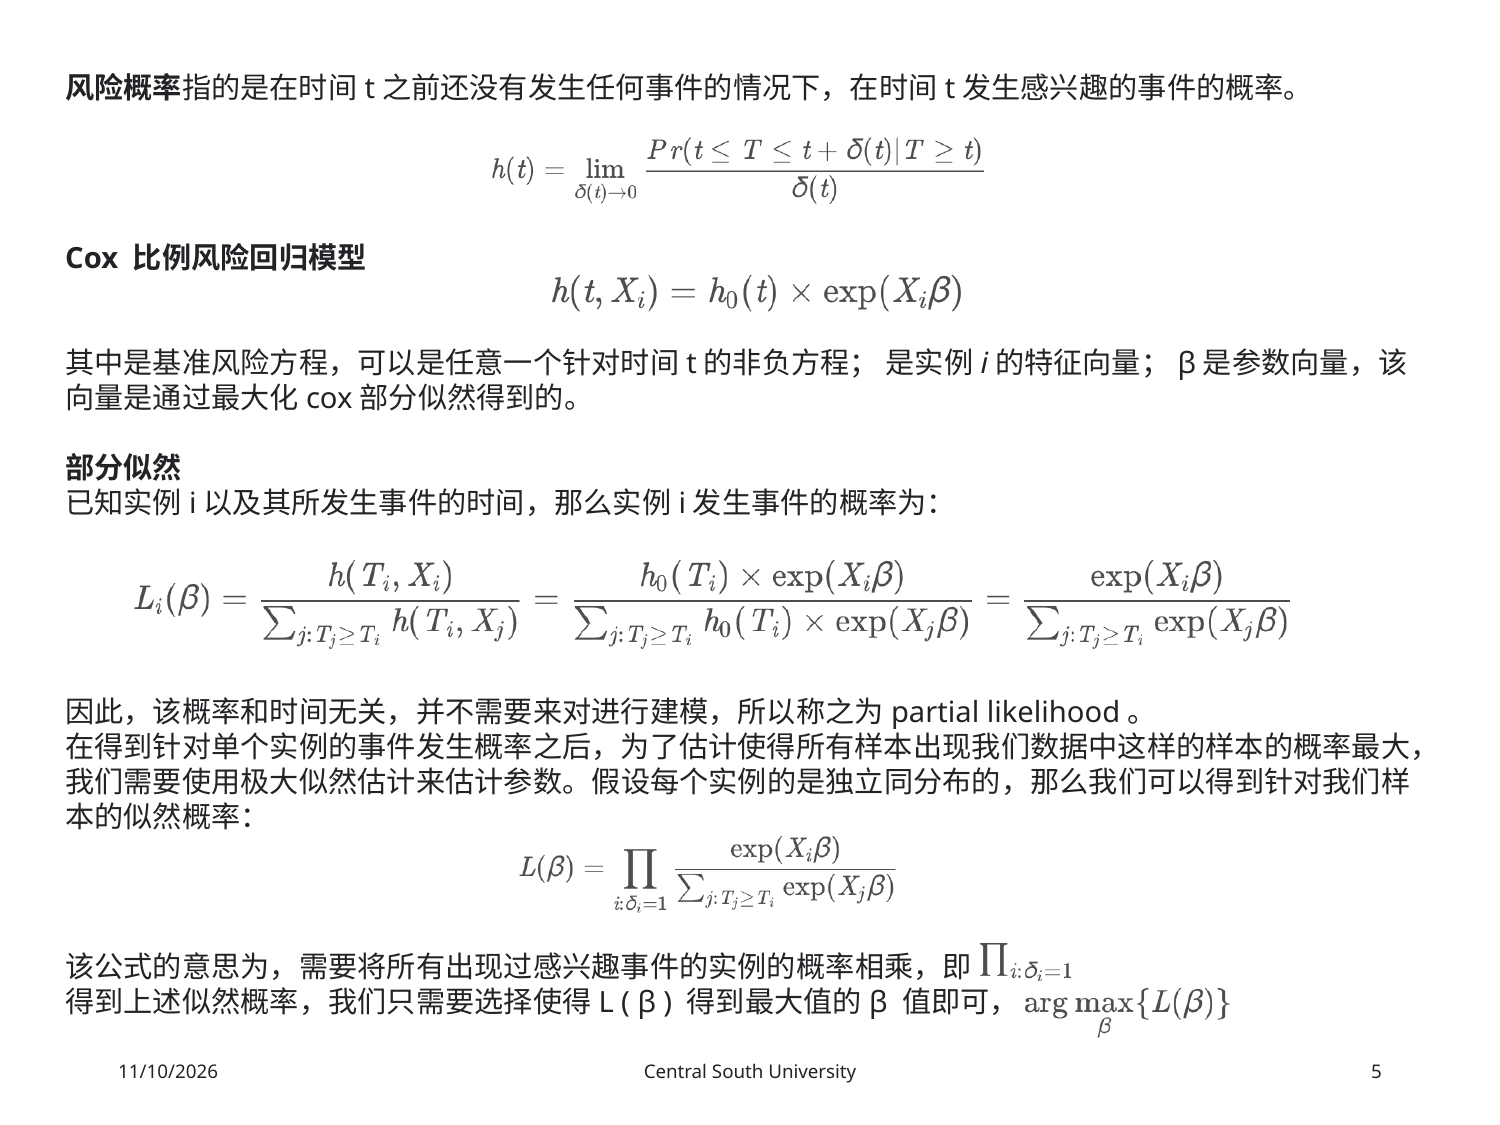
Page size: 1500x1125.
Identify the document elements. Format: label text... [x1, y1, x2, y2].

footer Central South University [496, 1042, 1004, 1103]
picture [516, 255, 984, 326]
picture [976, 937, 1244, 1041]
picture [77, 524, 1321, 673]
picture [501, 823, 917, 921]
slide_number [103, 1042, 441, 1103]
slide_number 5 [1059, 1042, 1397, 1103]
picture [471, 107, 1004, 220]
